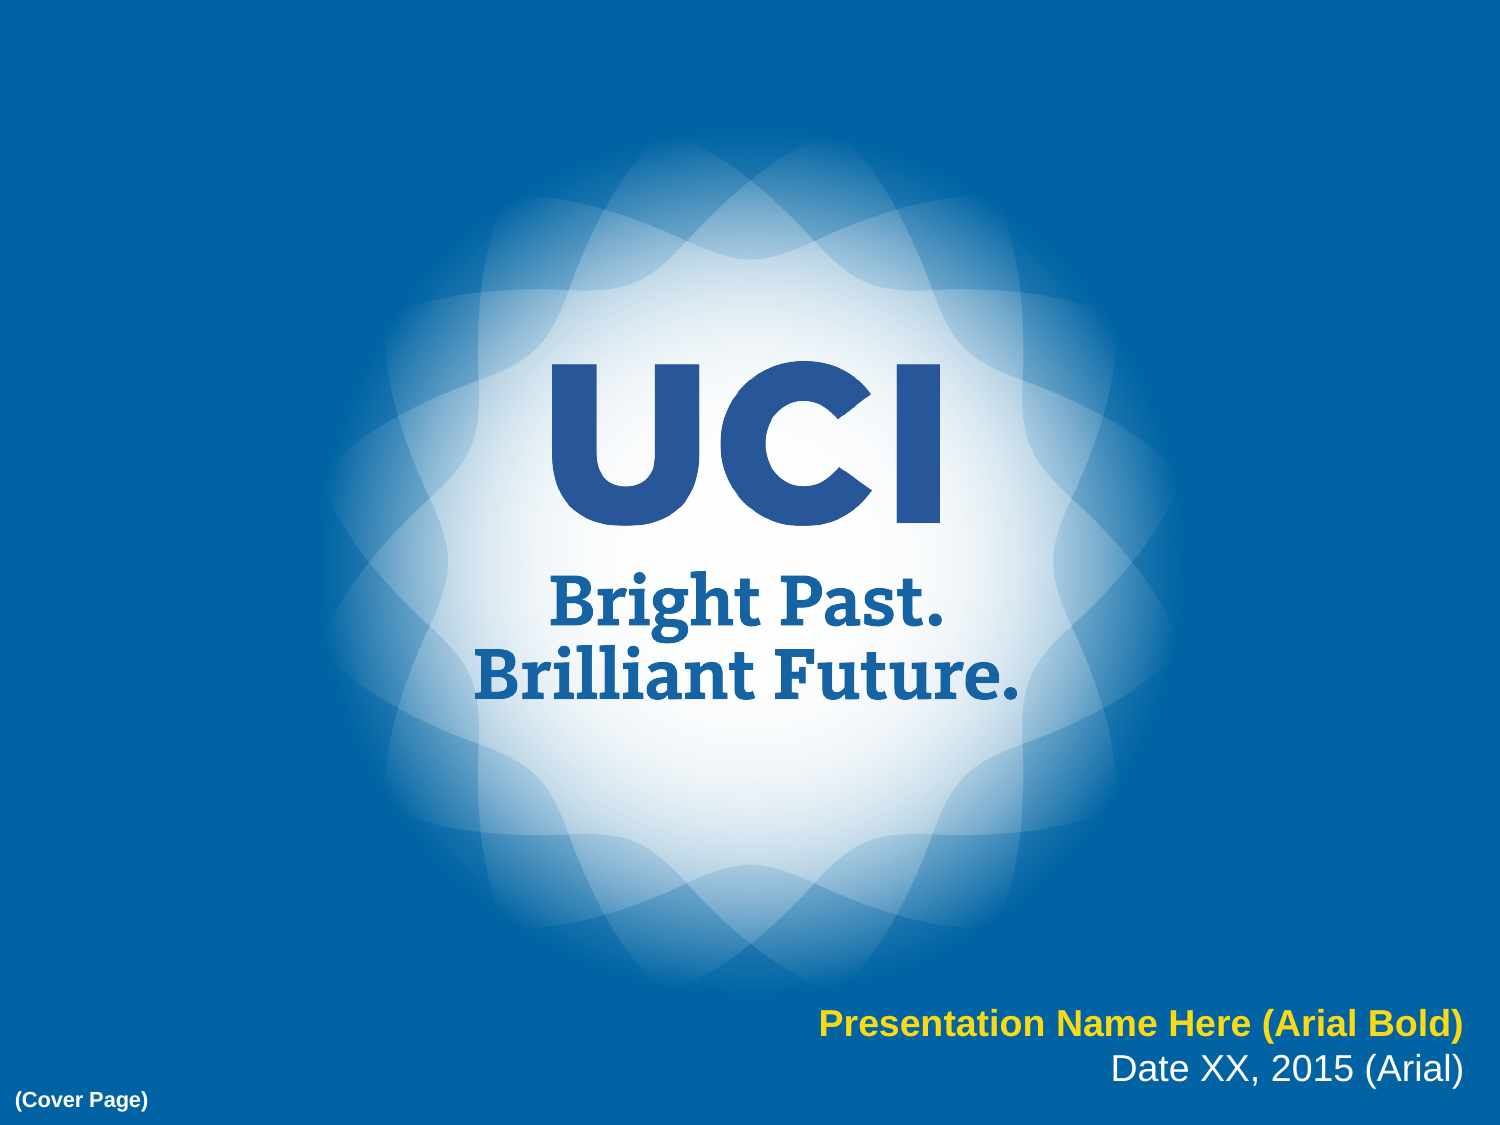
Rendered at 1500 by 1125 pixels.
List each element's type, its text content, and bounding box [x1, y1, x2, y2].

text_box (Cover Page) [0, 1077, 203, 1119]
text_box Presentation Name Here (Arial Bold) Date XX, 2015 (Arial) [733, 992, 1479, 1097]
picture [0, 0, 1500, 1125]
